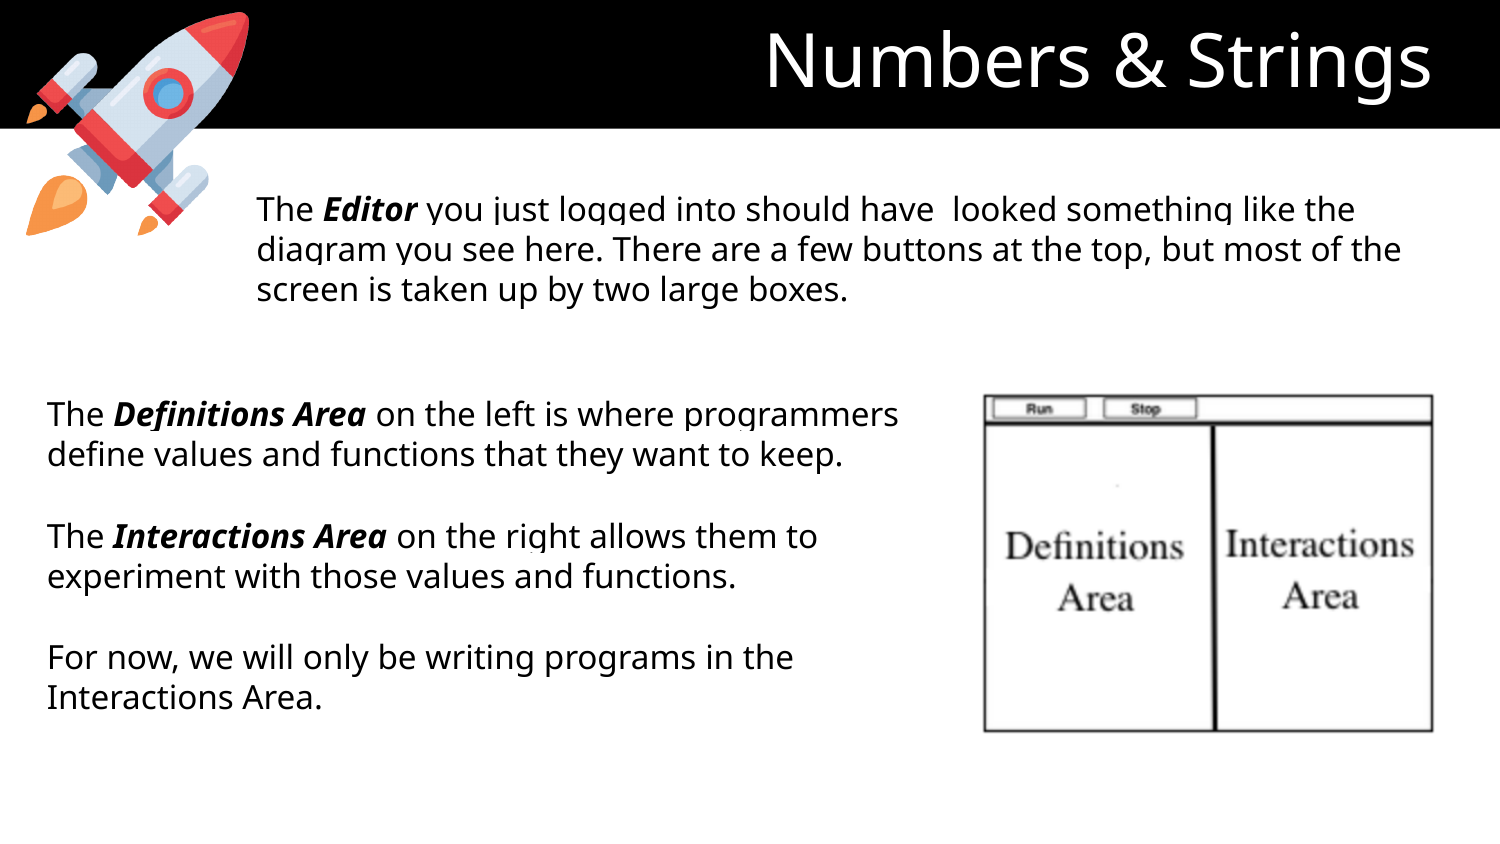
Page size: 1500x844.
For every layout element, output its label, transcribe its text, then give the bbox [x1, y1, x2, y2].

picture [26, 12, 249, 236]
text_box The Editor you just logged into should have looked something like the diagram you see here. There are a few buttons at the top, but most of the screen is taken up by two large boxes. [241, 172, 1464, 389]
picture [977, 388, 1440, 739]
list The Definitions Area on the left is where programmers define values and functions that they want to keep. The Interactions Area on the right allows them to experiment with those values and functions. For now, we will only be writing programs in the Interactions Area. [31, 378, 978, 815]
title Numbers & Strings [286, 0, 1449, 92]
